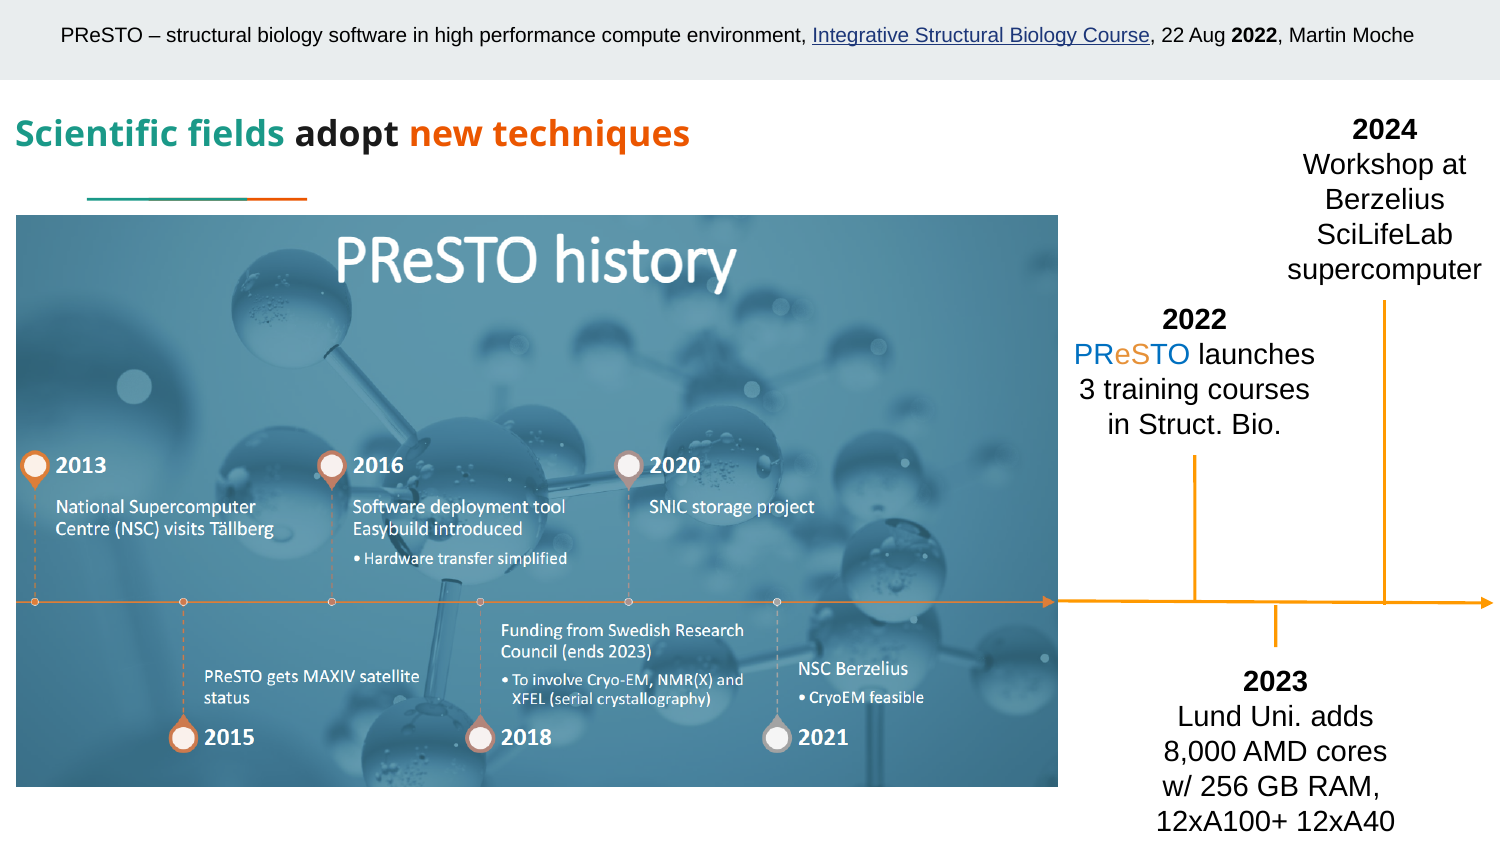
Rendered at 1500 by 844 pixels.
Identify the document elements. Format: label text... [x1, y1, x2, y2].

title Scientific fields adopt new techniques [0, 95, 936, 170]
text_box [1199, 600, 1380, 604]
picture [16, 215, 1059, 787]
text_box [1057, 600, 1191, 604]
text_box 2024 Workshop at Berzelius SciLifeLab supercomputer [1261, 95, 1500, 301]
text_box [1390, 600, 1494, 604]
text_box 2022 PReSTO launches 3 training courses in Struct. Bio. [1063, 285, 1332, 456]
text_box PReSTO – structural biology software in high performance compute environment, Integrative Structural Biology Course, 22 Aug 2022, Martin Moche [0, 8, 1470, 59]
text_box 2023 Lund Uni. adds 8,000 AMD cores w/ 256 GB RAM, 12xA100+ 12xA40 [1138, 647, 1413, 844]
